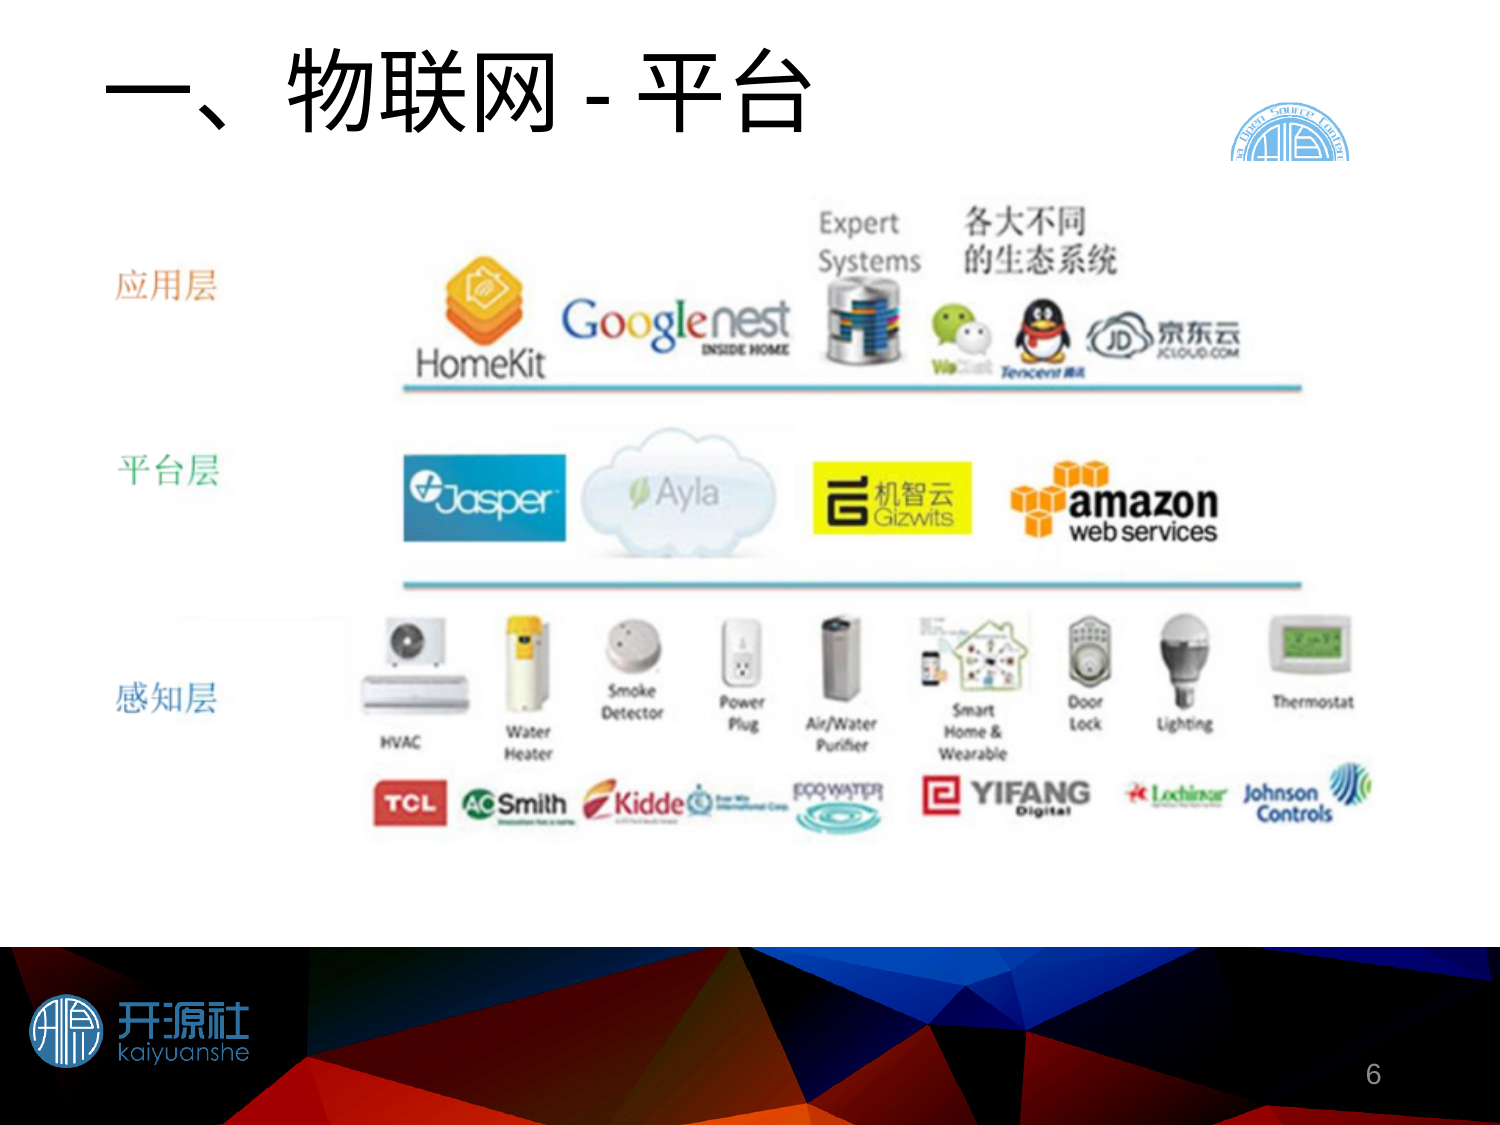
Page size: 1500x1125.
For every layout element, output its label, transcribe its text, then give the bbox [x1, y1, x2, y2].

slide_number 6 [1059, 1042, 1397, 1103]
title 一、物联网-平台 [87, 23, 1382, 161]
picture [0, 947, 1500, 1125]
picture [62, 81, 1450, 854]
